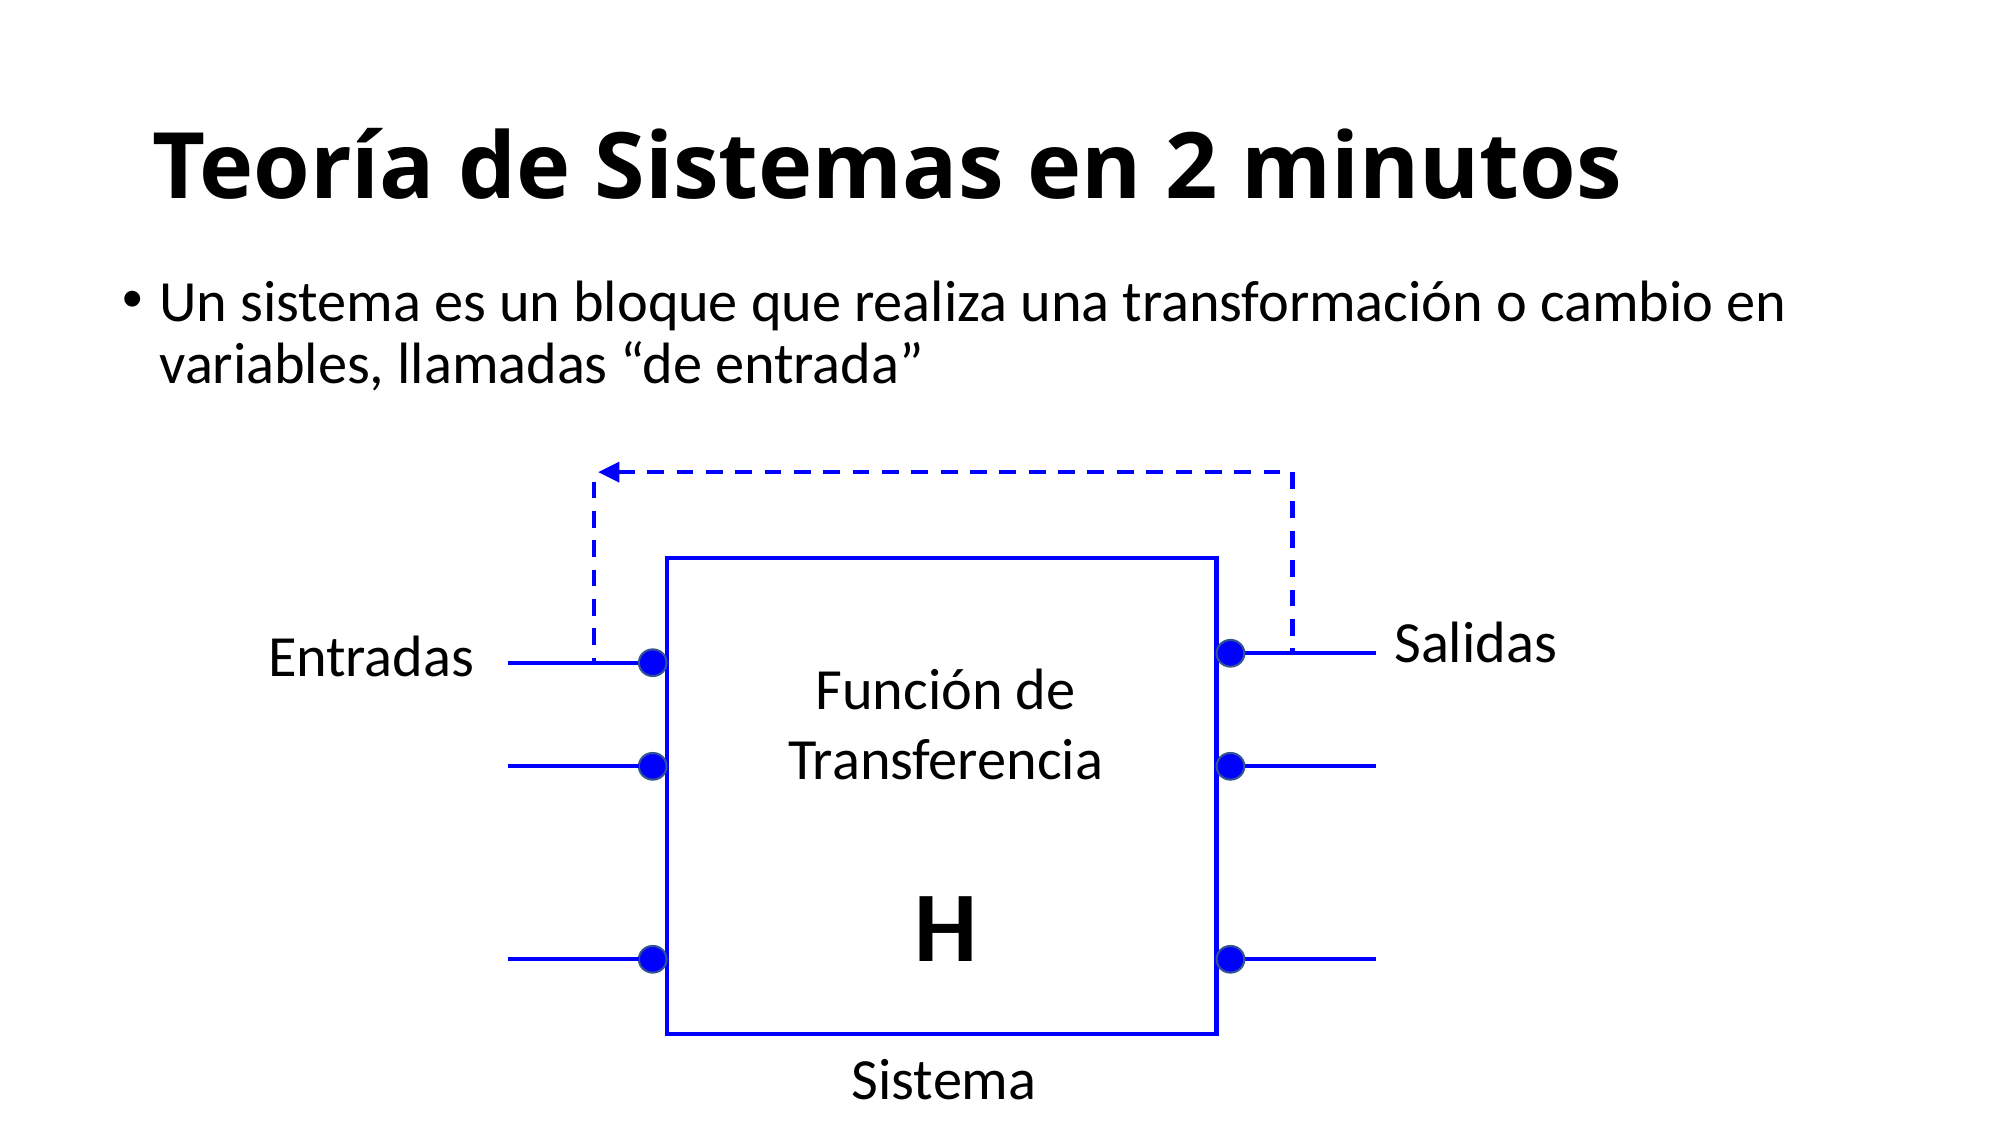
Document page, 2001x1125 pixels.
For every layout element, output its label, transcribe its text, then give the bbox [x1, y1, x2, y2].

text_box [1221, 944, 1246, 974]
text_box Función de Transferencia H [670, 643, 1221, 989]
text_box Salidas [1379, 597, 1634, 682]
text_box [1221, 751, 1246, 781]
list Un sistema es un bloque que realiza una transformación o cambio en variables, llamadas “de entrada” [107, 263, 1833, 977]
text_box [638, 751, 668, 781]
text_box [637, 648, 668, 678]
text_box [1220, 638, 1246, 668]
text_box Sistema [836, 1034, 1092, 1119]
text_box [666, 557, 1218, 1035]
title Teoría de Sistemas en 2 minutos [137, 59, 1863, 278]
text_box [638, 944, 668, 974]
text_box Entradas [253, 610, 508, 696]
